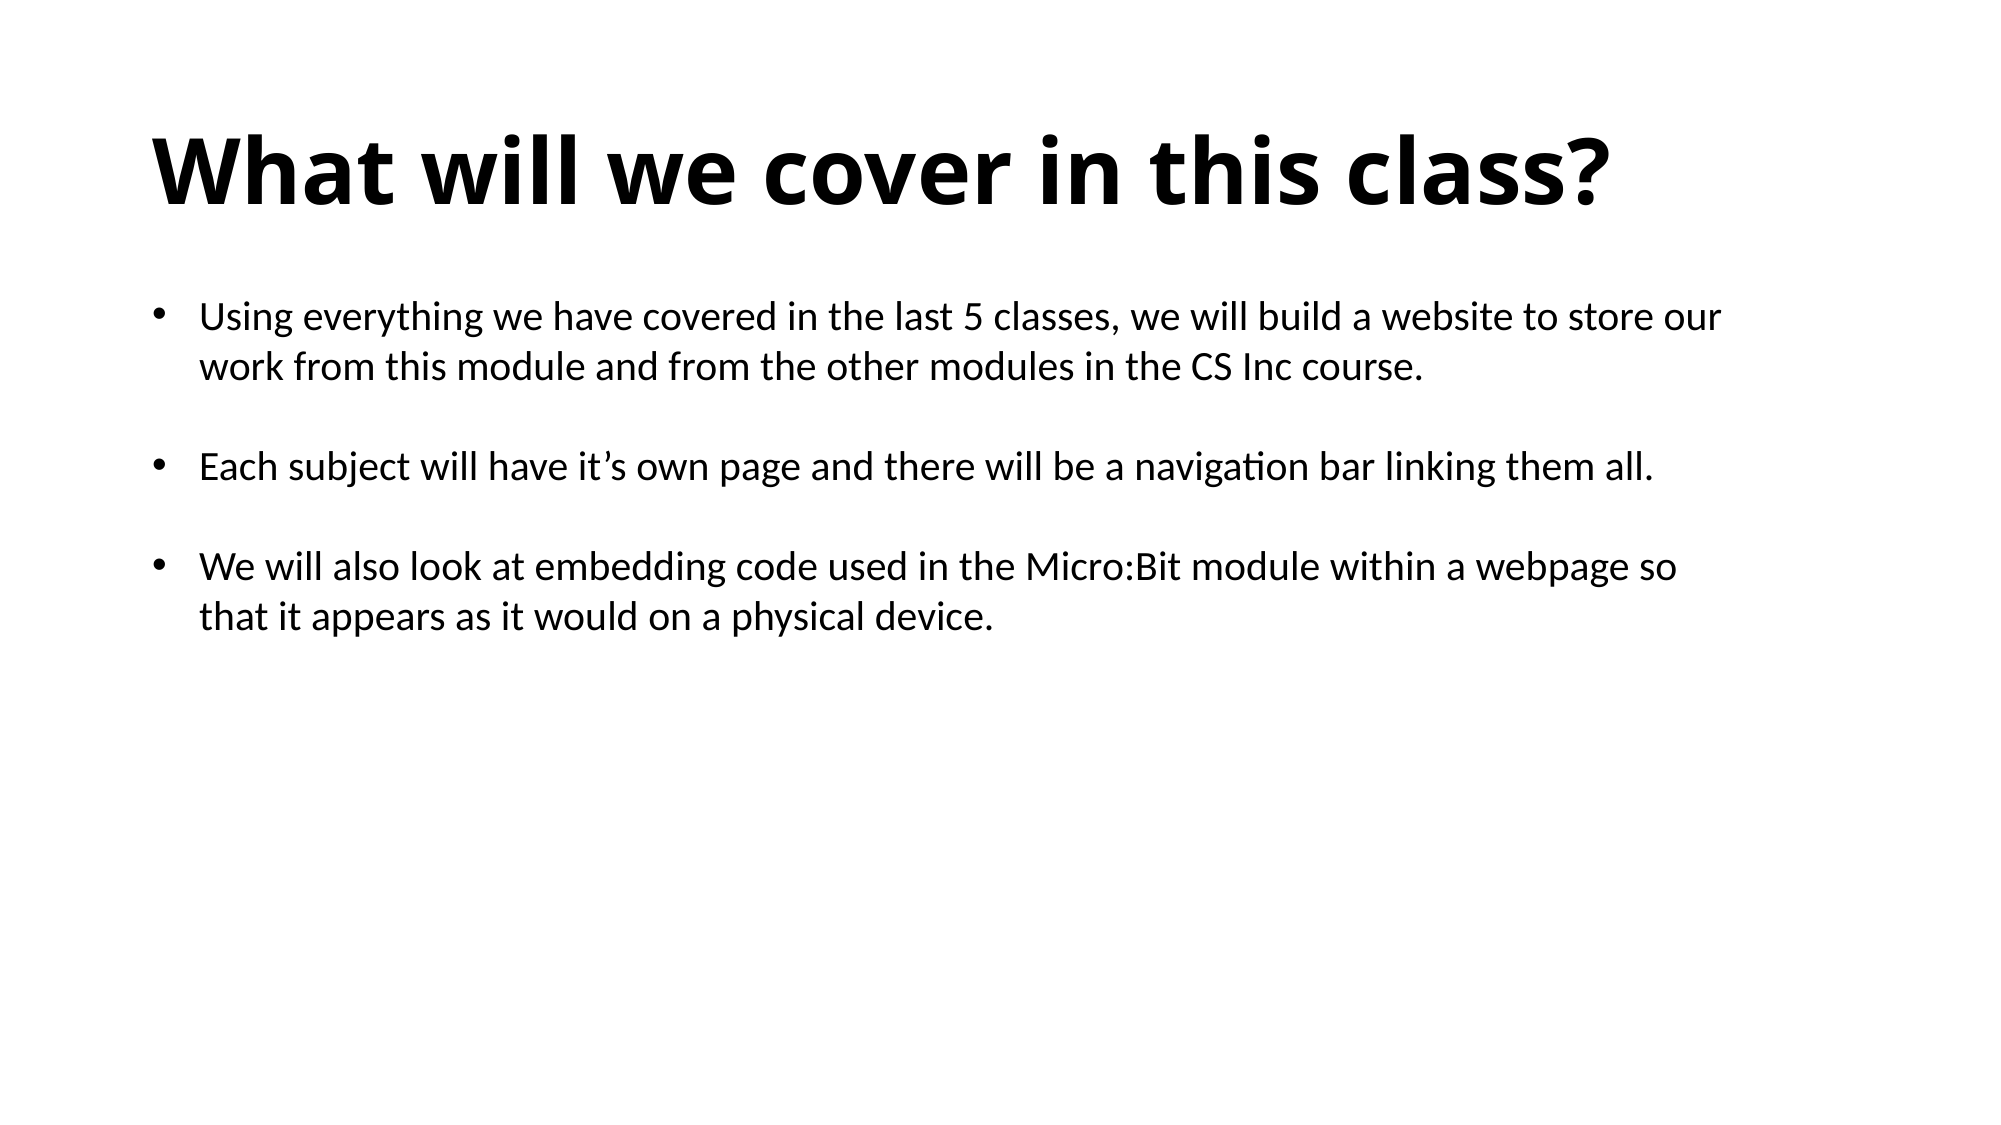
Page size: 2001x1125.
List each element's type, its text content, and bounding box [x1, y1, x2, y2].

text_box Using everything we have covered in the last 5 classes, we will build a website to store our work from this module and from the other modules in the CS Inc course. Each subject will have it’s own page and there will be a navigation bar linking them all. We will also look at embedding code used in the Micro:Bit module within a webpage so that it appears as it would on a physical device. [137, 281, 1767, 647]
title What will we cover in this class? [137, 93, 1667, 256]
